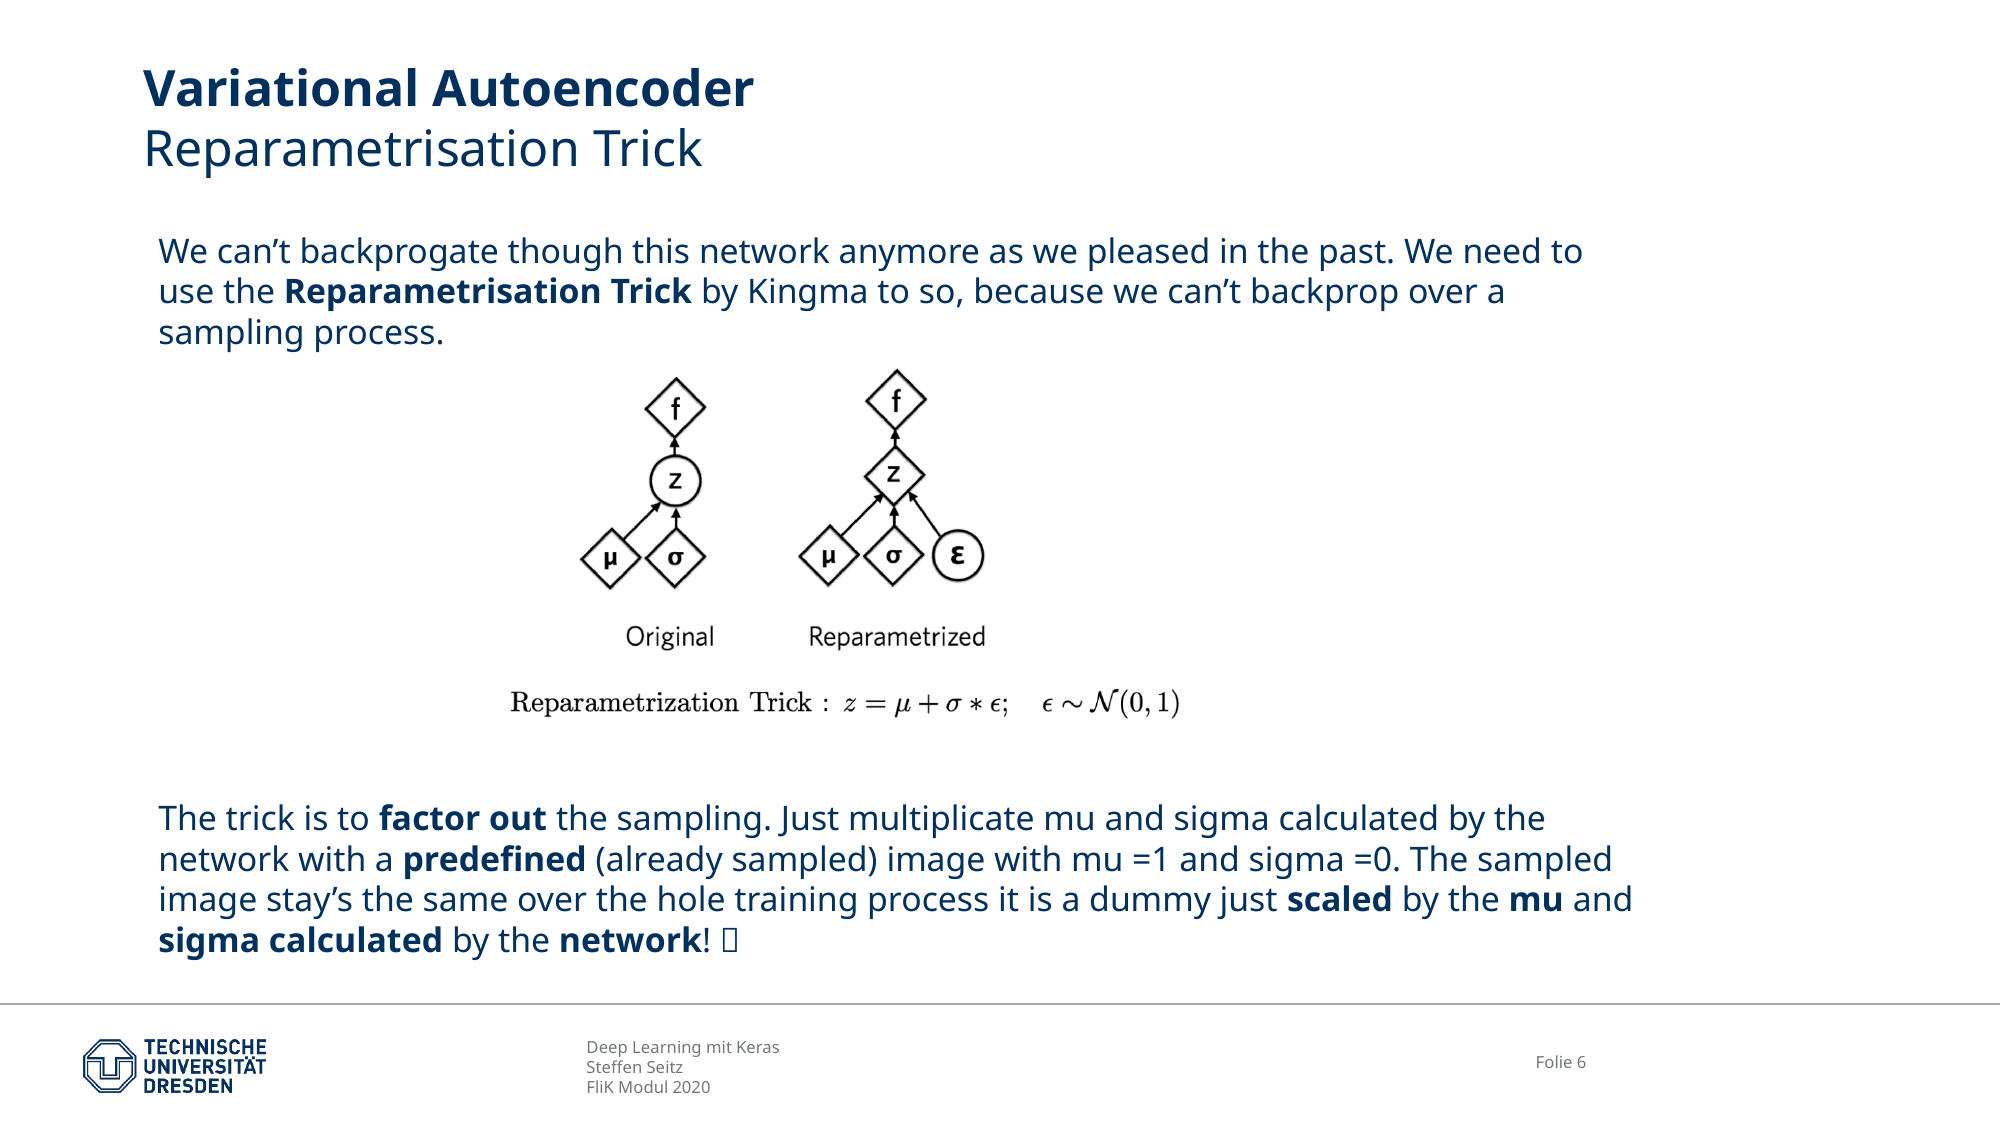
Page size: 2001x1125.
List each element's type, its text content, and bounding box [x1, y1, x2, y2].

picture [83, 1039, 266, 1093]
text_box We can’t backprogate though this network anymore as we pleased in the past. We need to use the Reparametrisation Trick by Kingma to so, because we can’t backprop over a sampling process. The trick is to factor out the sampling. Just multiplicate mu and sigma calculated by the network with a predefined (already sampled) image with mu =1 and sigma =0. The sampled image stay’s the same over the hole training process it is a dummy just scaled by the mu and sigma calculated by the network!  [143, 222, 1657, 967]
picture [502, 349, 1184, 727]
title Variational Autoencoder Reparametrisation Trick [143, 56, 1119, 169]
